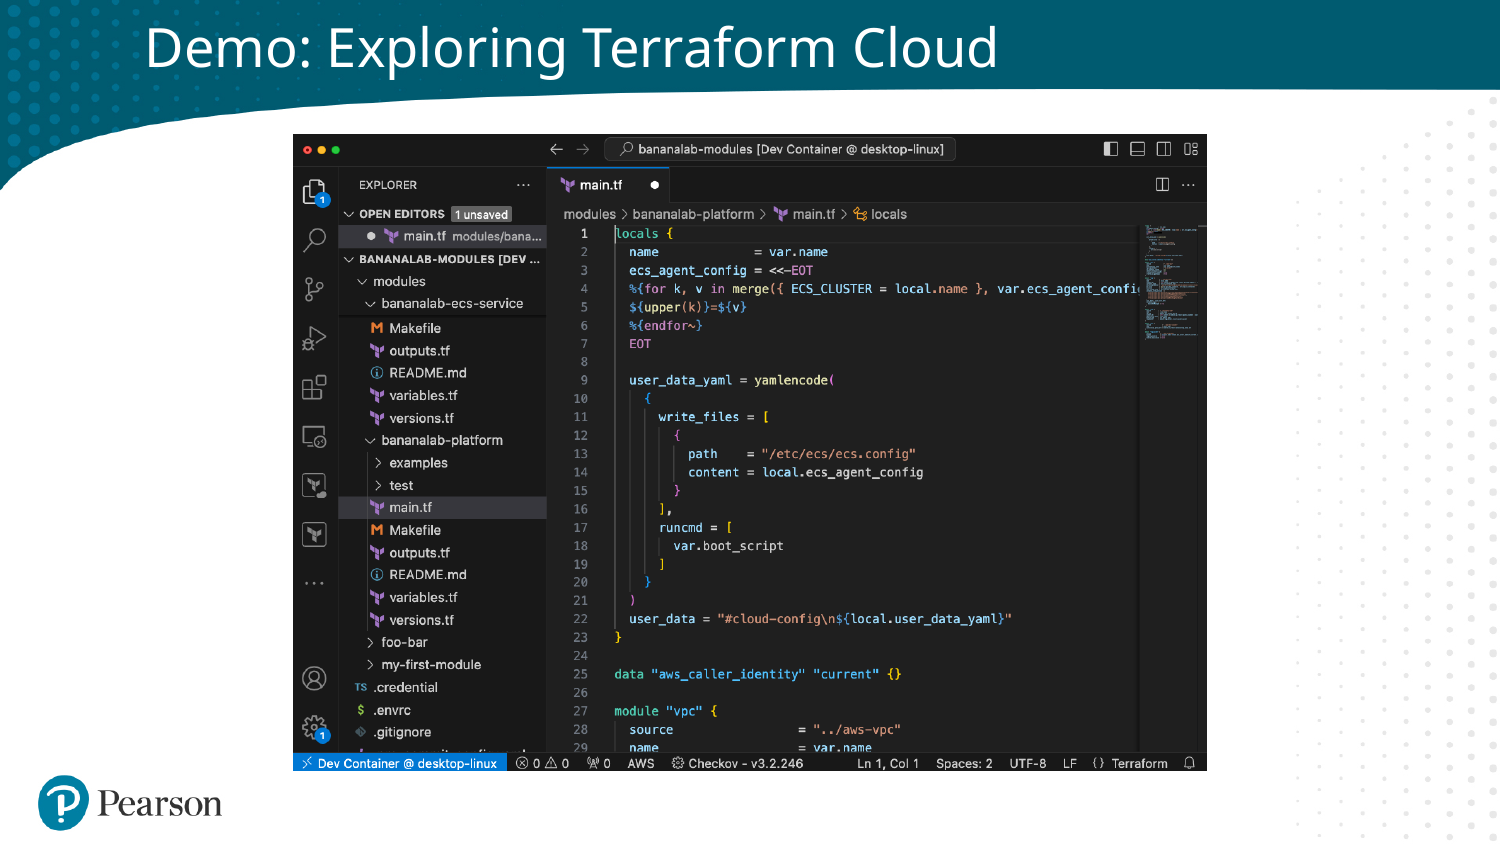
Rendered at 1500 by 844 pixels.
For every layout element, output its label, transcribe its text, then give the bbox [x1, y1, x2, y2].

picture [0, 90, 1500, 844]
title Demo: Exploring Terraform Cloud [130, 6, 1369, 98]
